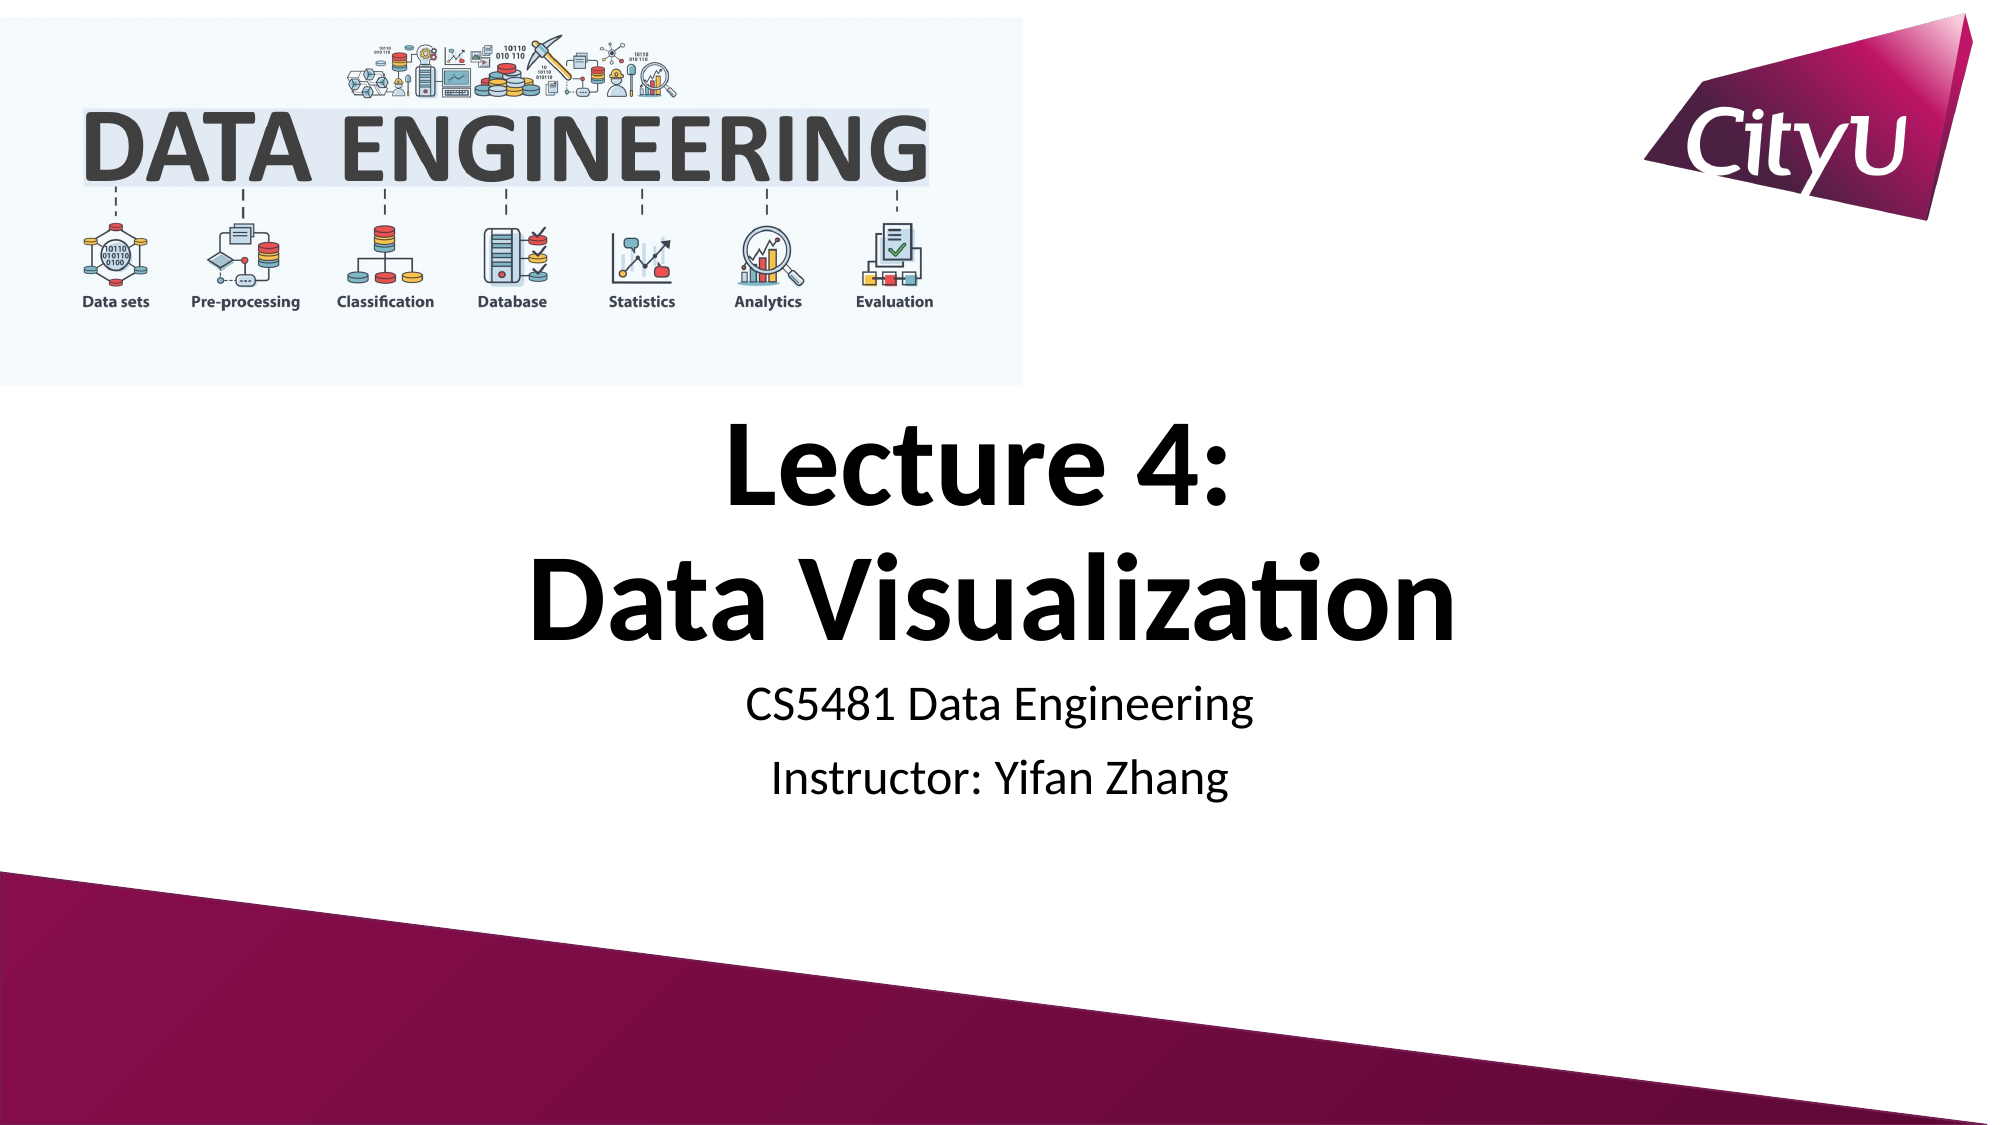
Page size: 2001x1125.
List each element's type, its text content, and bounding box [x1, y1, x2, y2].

subtitle CS5481 Data Engineering Instructor: Yifan Zhang [249, 669, 1750, 941]
title Lecture 4: Data Visualization [243, 283, 1744, 676]
text_box [0, 871, 1988, 1125]
picture [1644, 13, 1973, 221]
picture [0, 17, 1023, 385]
